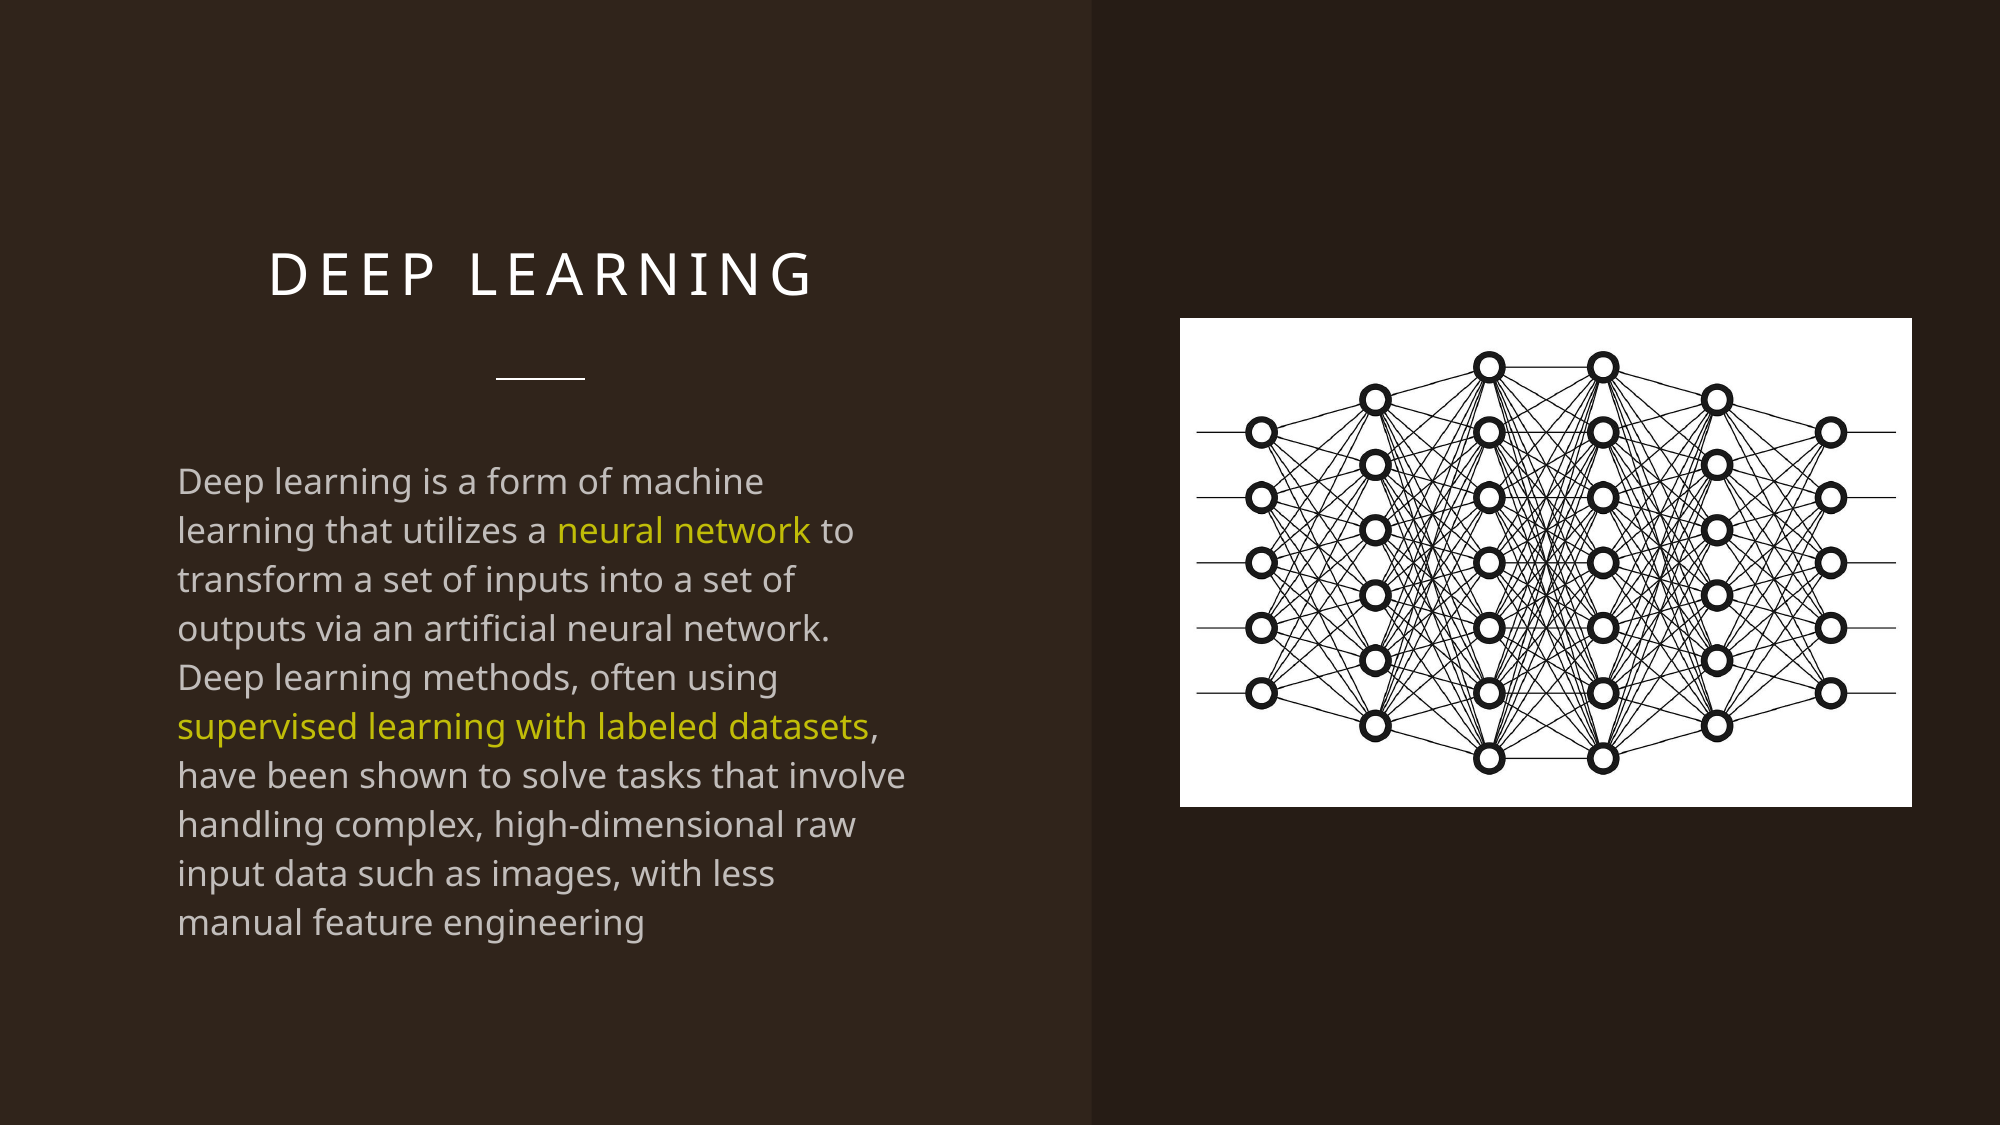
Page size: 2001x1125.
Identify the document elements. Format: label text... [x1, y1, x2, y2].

text_box [1091, 0, 2000, 1125]
picture [1180, 318, 1912, 807]
list Deep learning is a form of machine learning that utilizes a neural network to transform a set of inputs into a set of outputs via an artificial neural network. Deep learning methods, often using supervised learning with labeled datasets, have been shown to solve tasks that involve handling complex, high-dimensional raw input data such as images, with less manual feature engineering [177, 452, 909, 947]
title Deep learning [177, 88, 904, 307]
text_box [0, 0, 1091, 1125]
